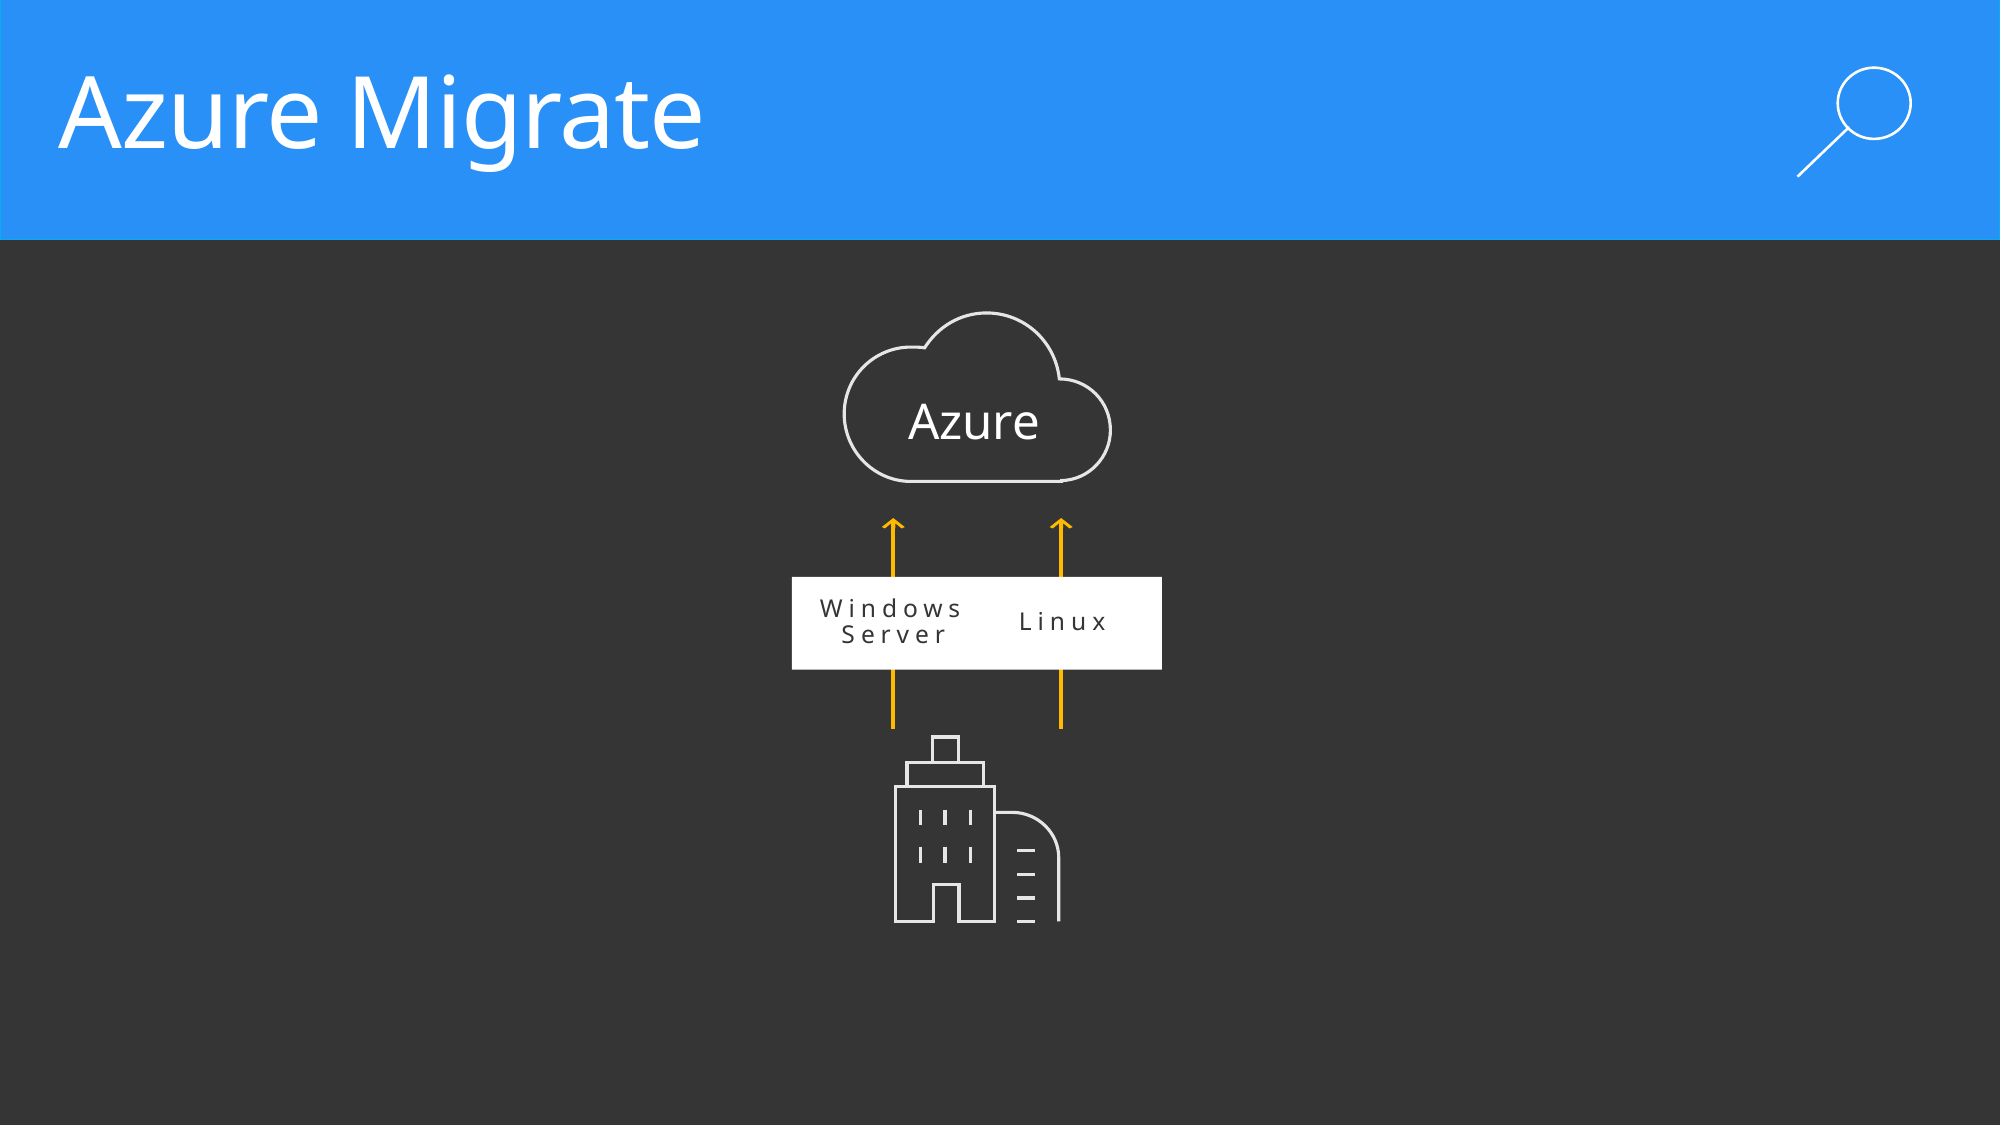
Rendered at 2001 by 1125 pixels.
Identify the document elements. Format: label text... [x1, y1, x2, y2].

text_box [791, 312, 1162, 922]
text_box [1798, 67, 1911, 176]
title Azure Migrate [43, 102, 1956, 250]
